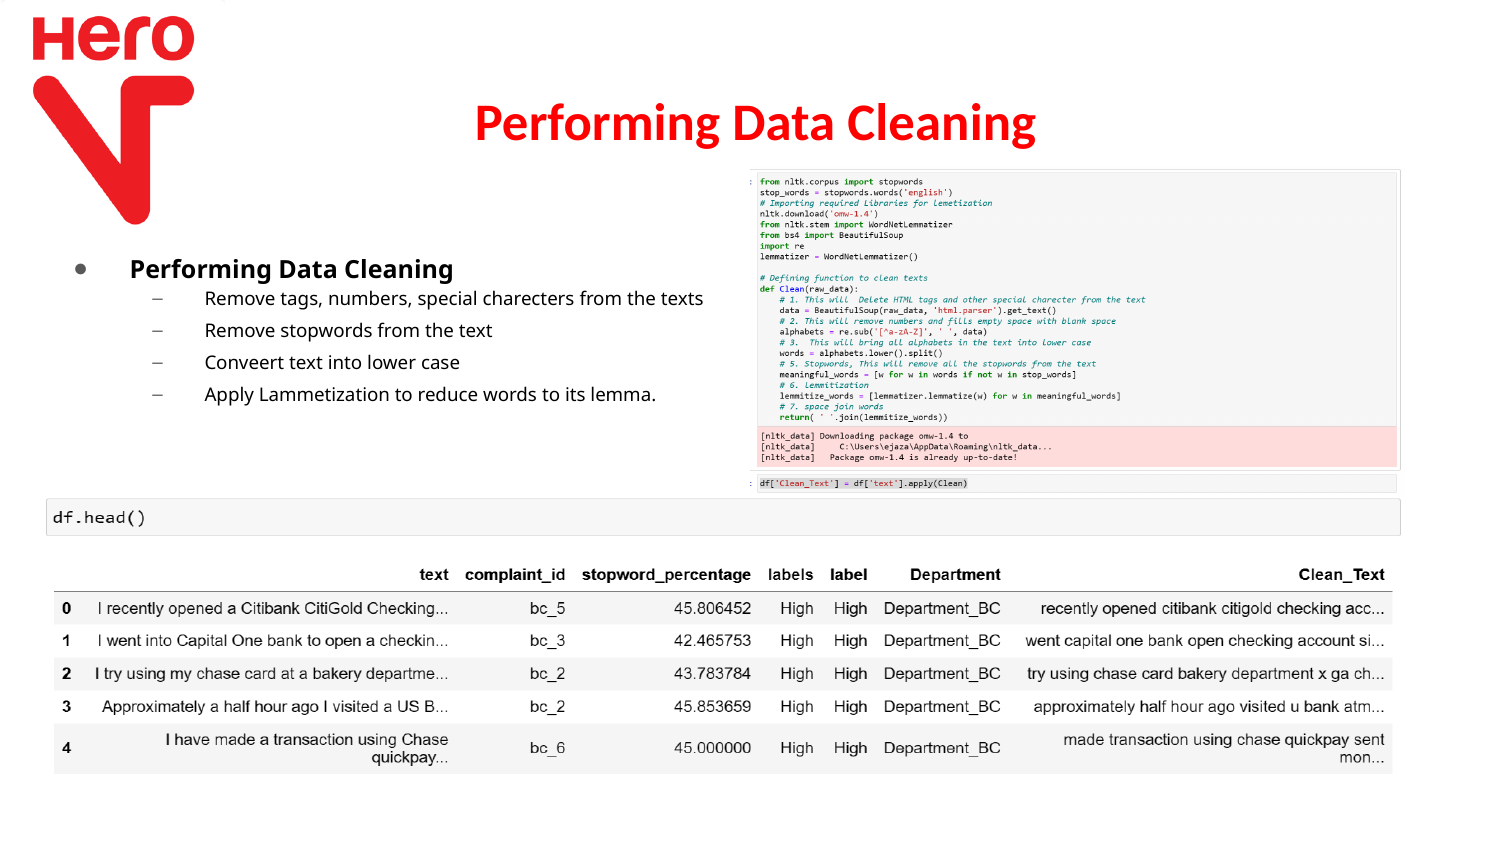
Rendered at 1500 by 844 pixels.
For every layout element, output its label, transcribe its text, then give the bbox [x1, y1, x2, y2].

title Performing Data Cleaning [230, 72, 1449, 167]
picture [0, 0, 226, 234]
picture [39, 166, 1405, 786]
list Performing Data Cleaning Remove tags, numbers, special charecters from the texts Remove stopwords from the text Conveert text into lower case Apply Lammetization to reduce words to its lemma. [39, 233, 1438, 795]
